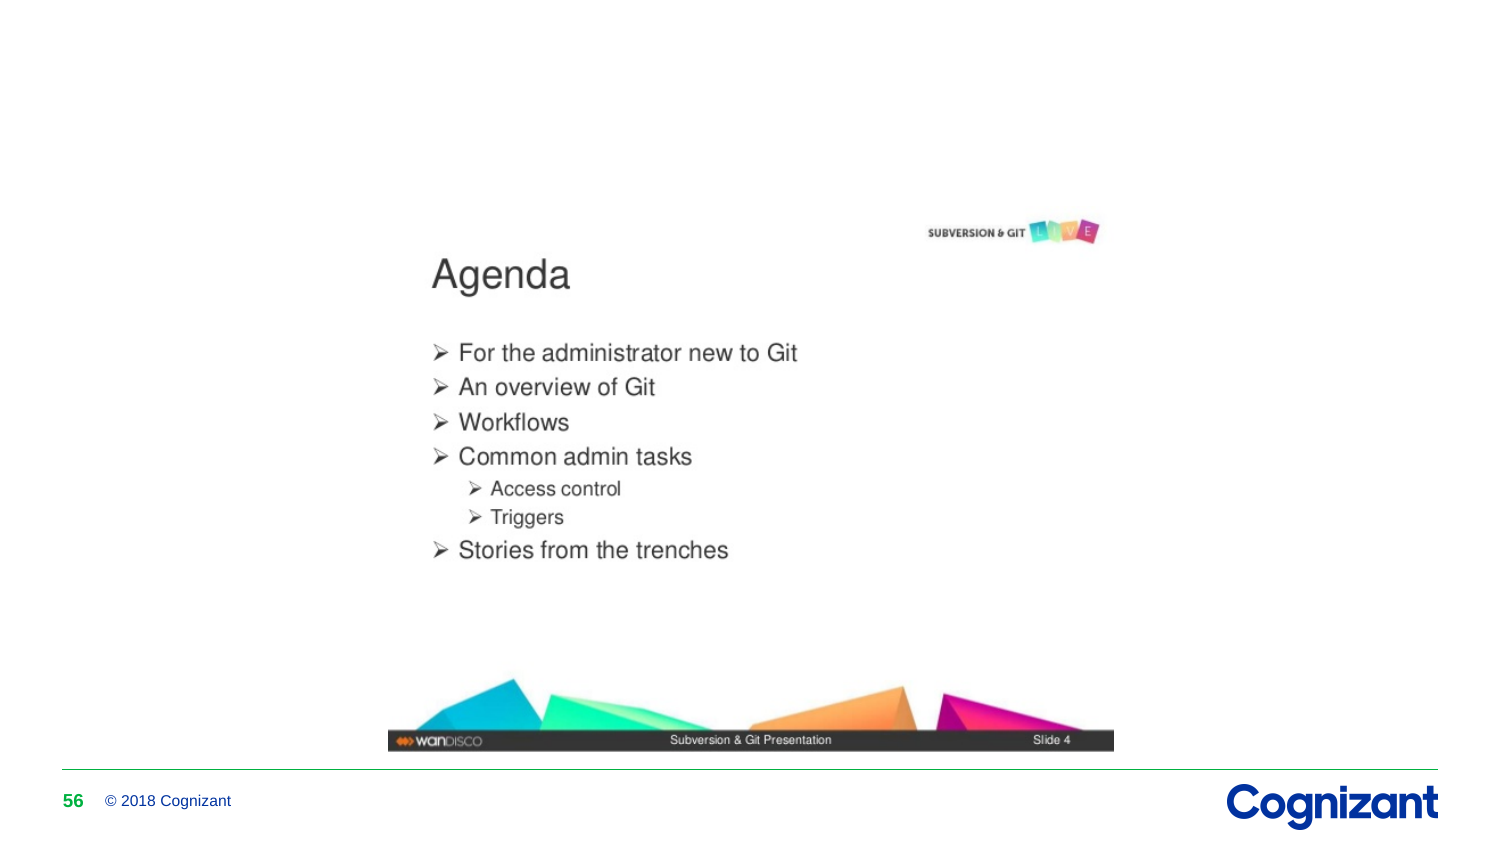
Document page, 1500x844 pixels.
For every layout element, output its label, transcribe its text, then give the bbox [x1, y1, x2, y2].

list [388, 207, 1114, 752]
footer © 2018 Cognizant [105, 787, 855, 813]
slide_number 56 [63, 787, 101, 813]
picture [1227, 784, 1438, 830]
